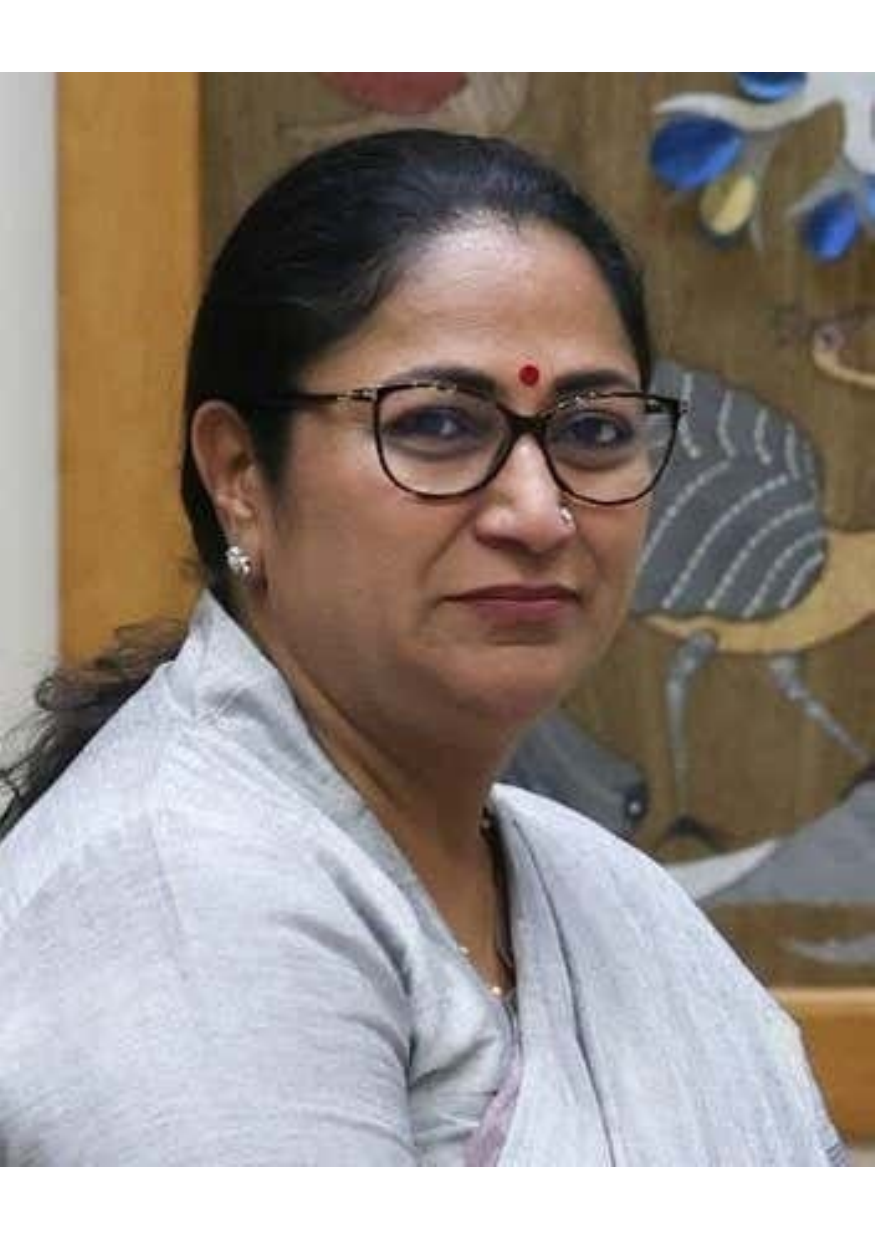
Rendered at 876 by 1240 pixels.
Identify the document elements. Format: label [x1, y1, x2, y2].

picture [0, 72, 875, 1167]
